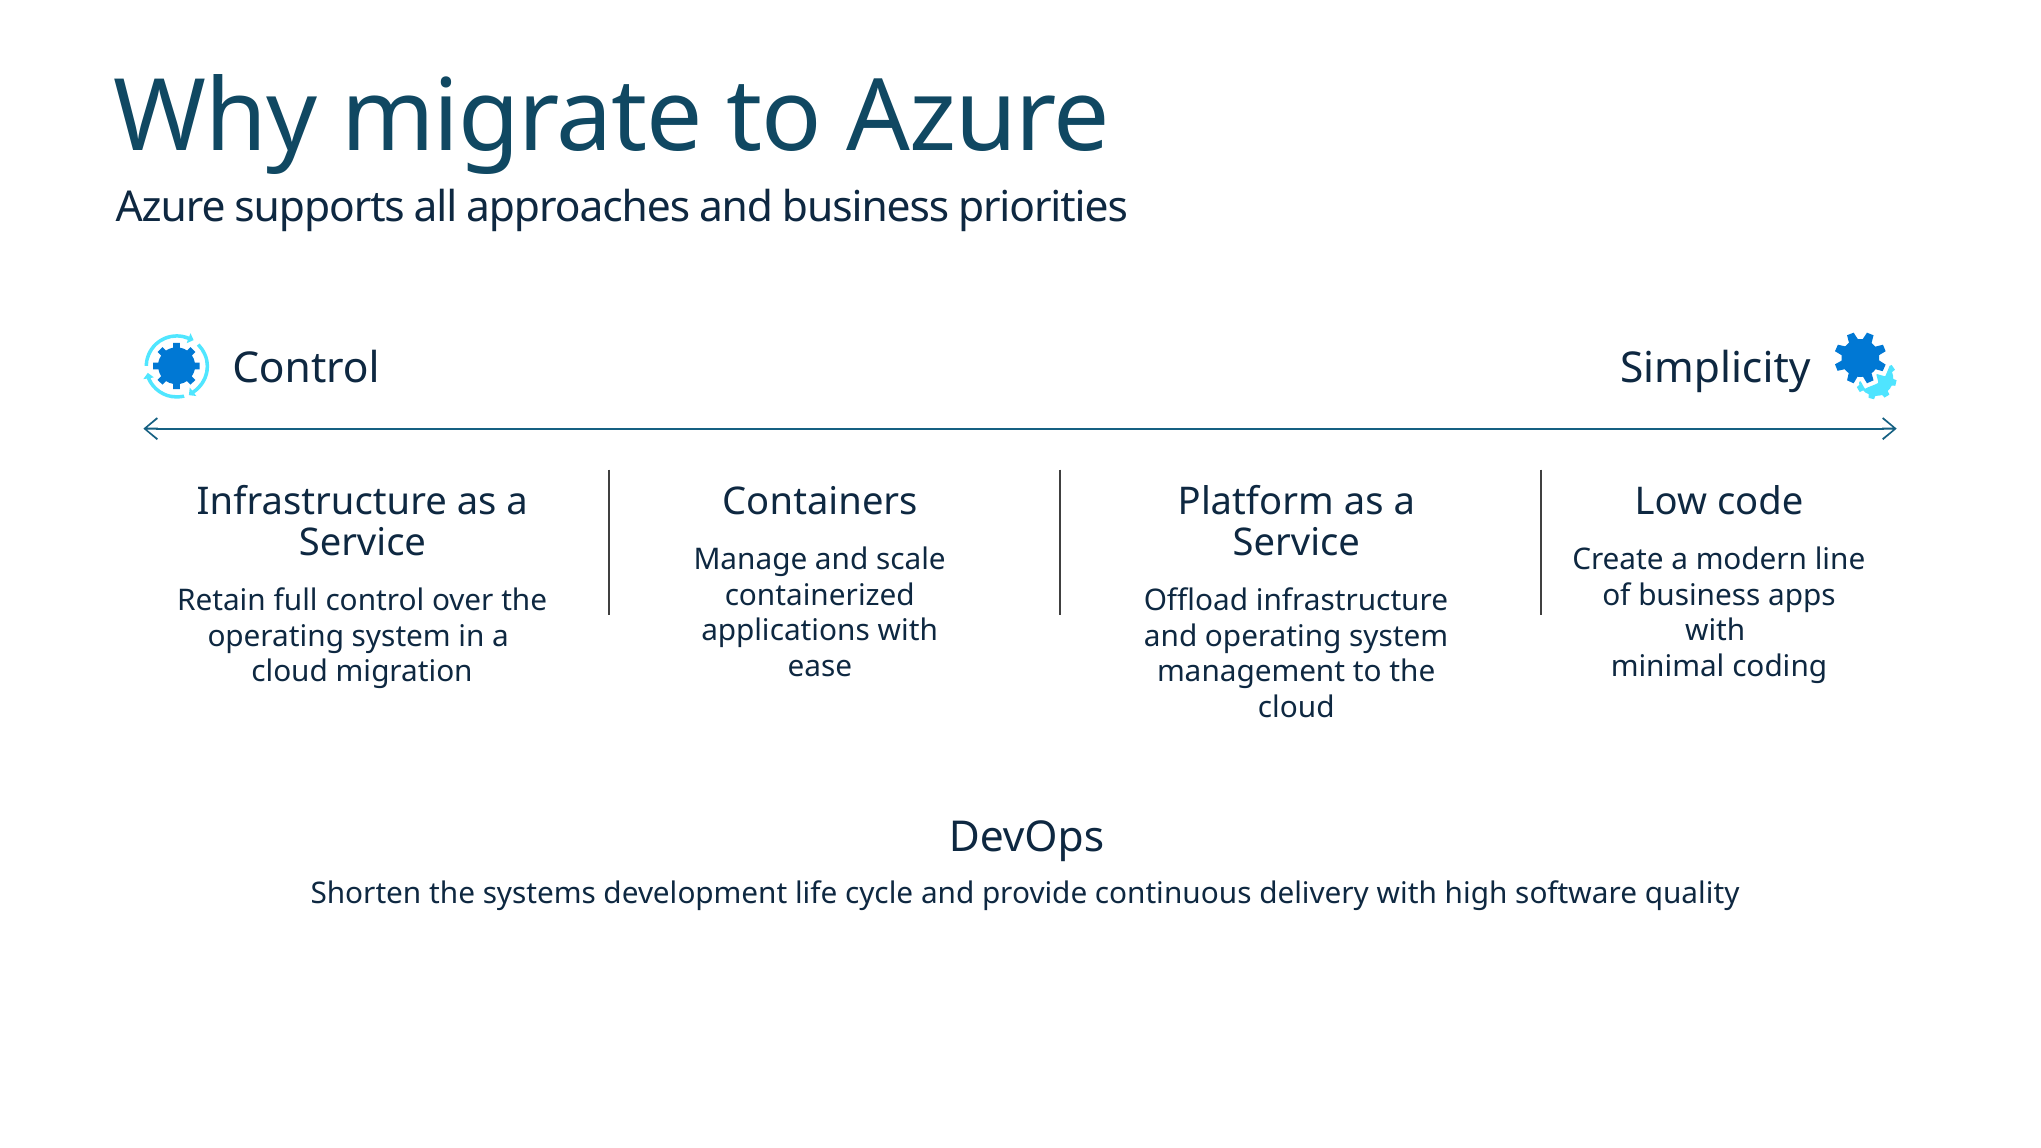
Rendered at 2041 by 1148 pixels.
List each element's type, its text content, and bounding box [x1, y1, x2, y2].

text_box Platform as a Service Offload infrastructure and operating system management to the cloud [1087, 456, 1506, 615]
text_box Containers Manage and scale containerized applications with ease [656, 456, 984, 615]
text_box Azure supports all approaches and business priorities [115, 184, 1756, 231]
text_box Low code Create a modern line of business apps with minimal coding [1538, 456, 1900, 615]
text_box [142, 332, 1898, 430]
title Why migrate to Azure [98, 76, 1942, 159]
text_box DevOps Shorten the systems development life cycle and provide continuous delivery with high software quality [149, 794, 1904, 940]
text_box Infrastructure as a Service Retain full control over the operating system in a cloud migration [115, 456, 609, 615]
